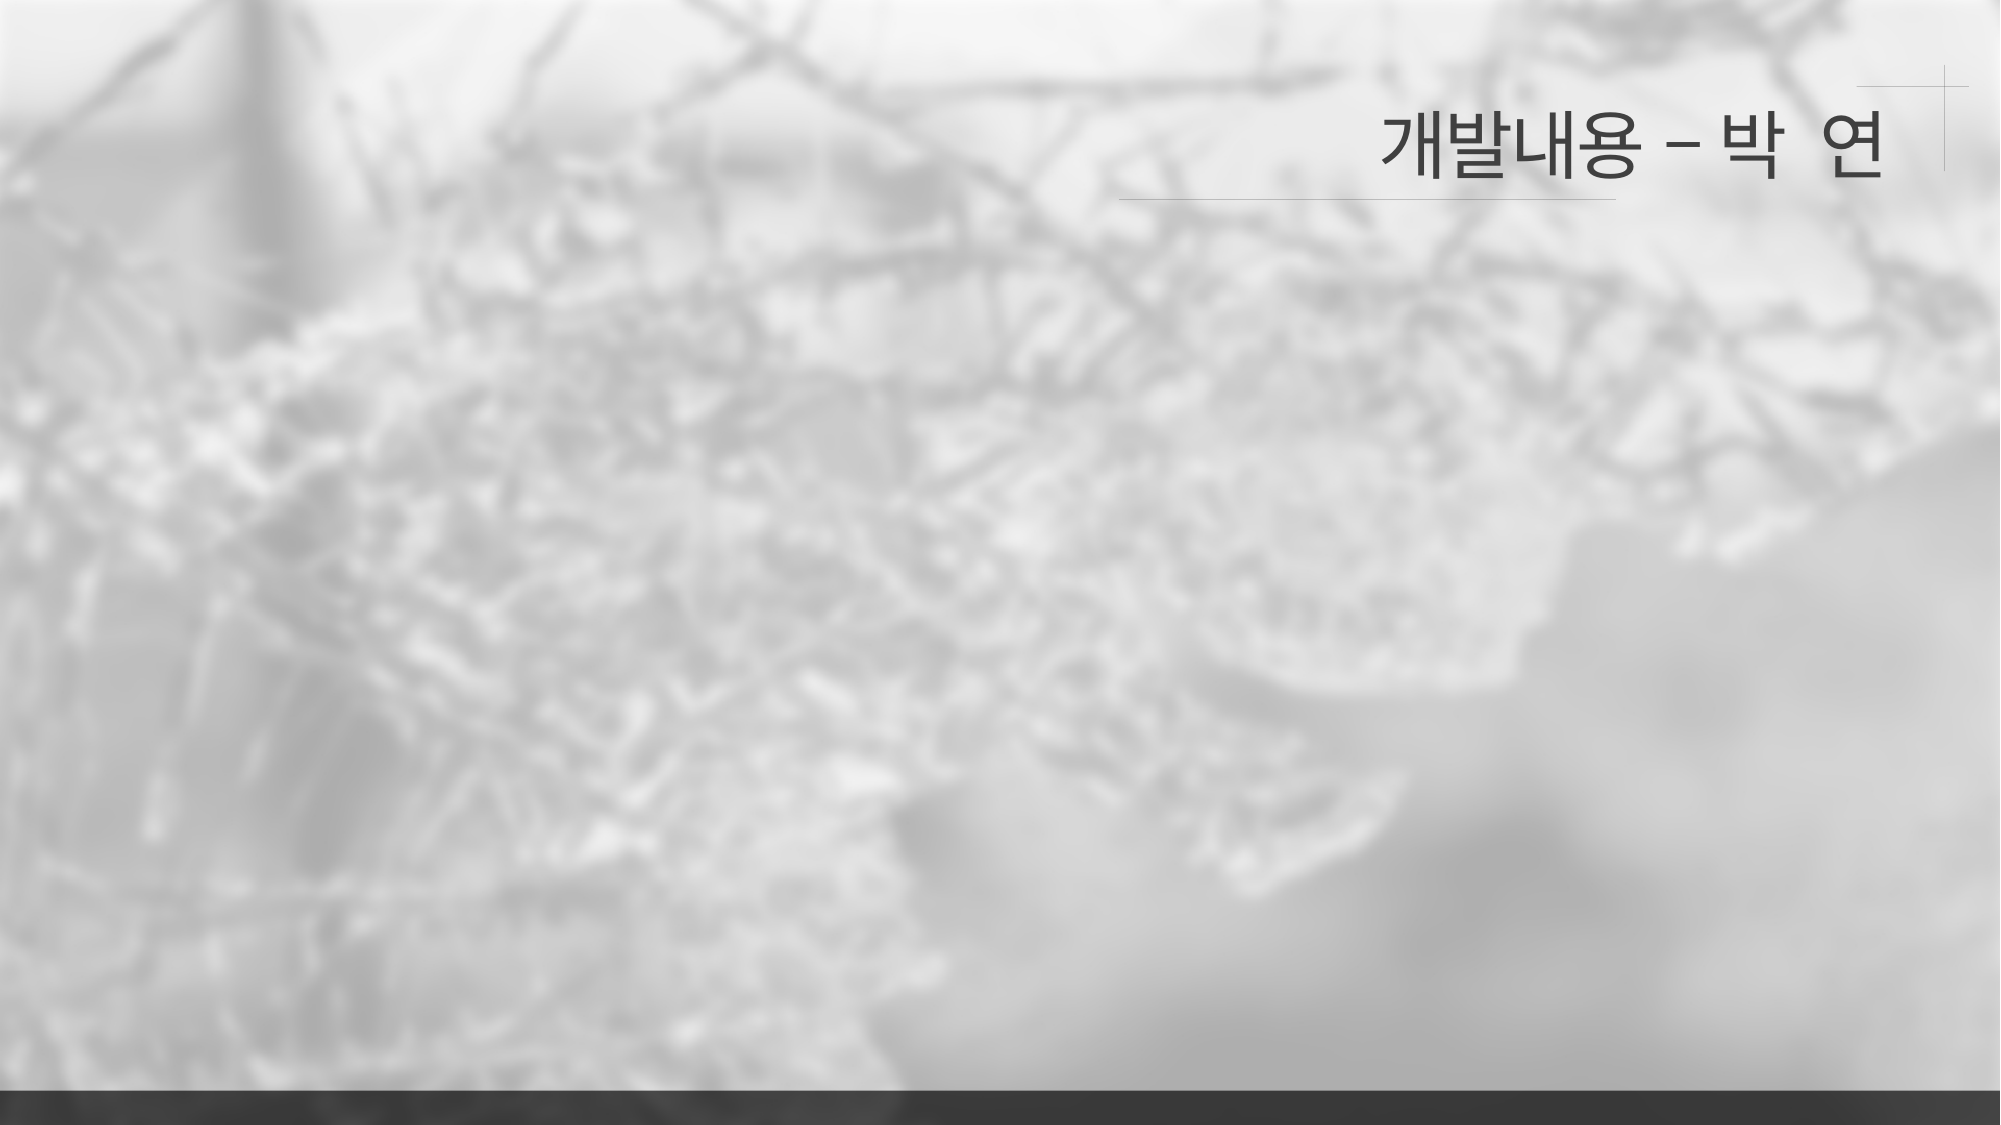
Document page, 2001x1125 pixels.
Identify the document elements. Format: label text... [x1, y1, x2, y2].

text_box 개발내용 – 박 연 [1363, 91, 1904, 196]
picture [0, 0, 2000, 1125]
